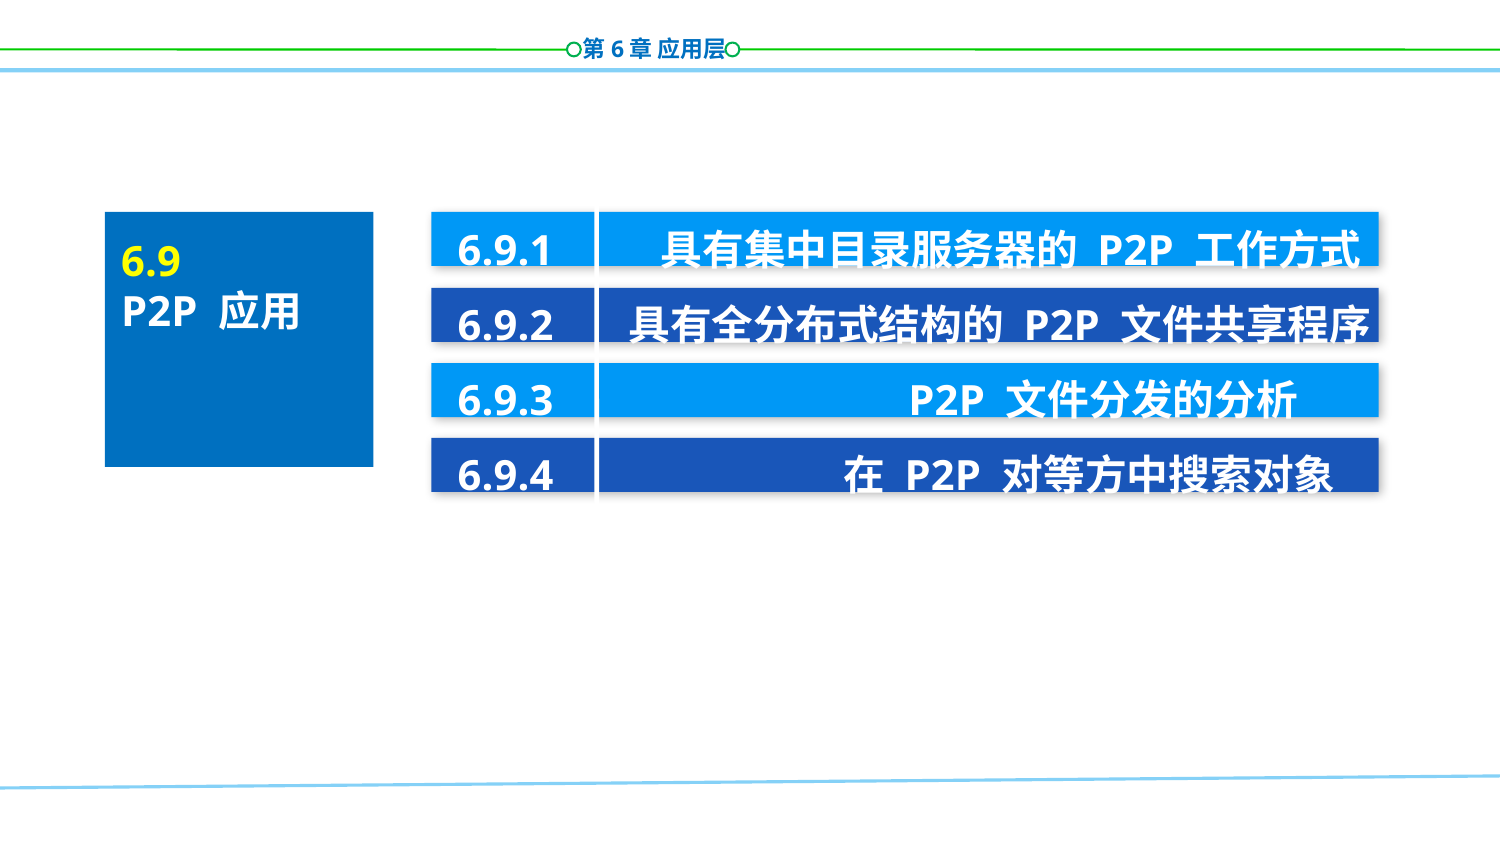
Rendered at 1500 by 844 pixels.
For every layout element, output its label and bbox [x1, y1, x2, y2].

text_box [104, 211, 374, 467]
text_box [431, 191, 1388, 553]
